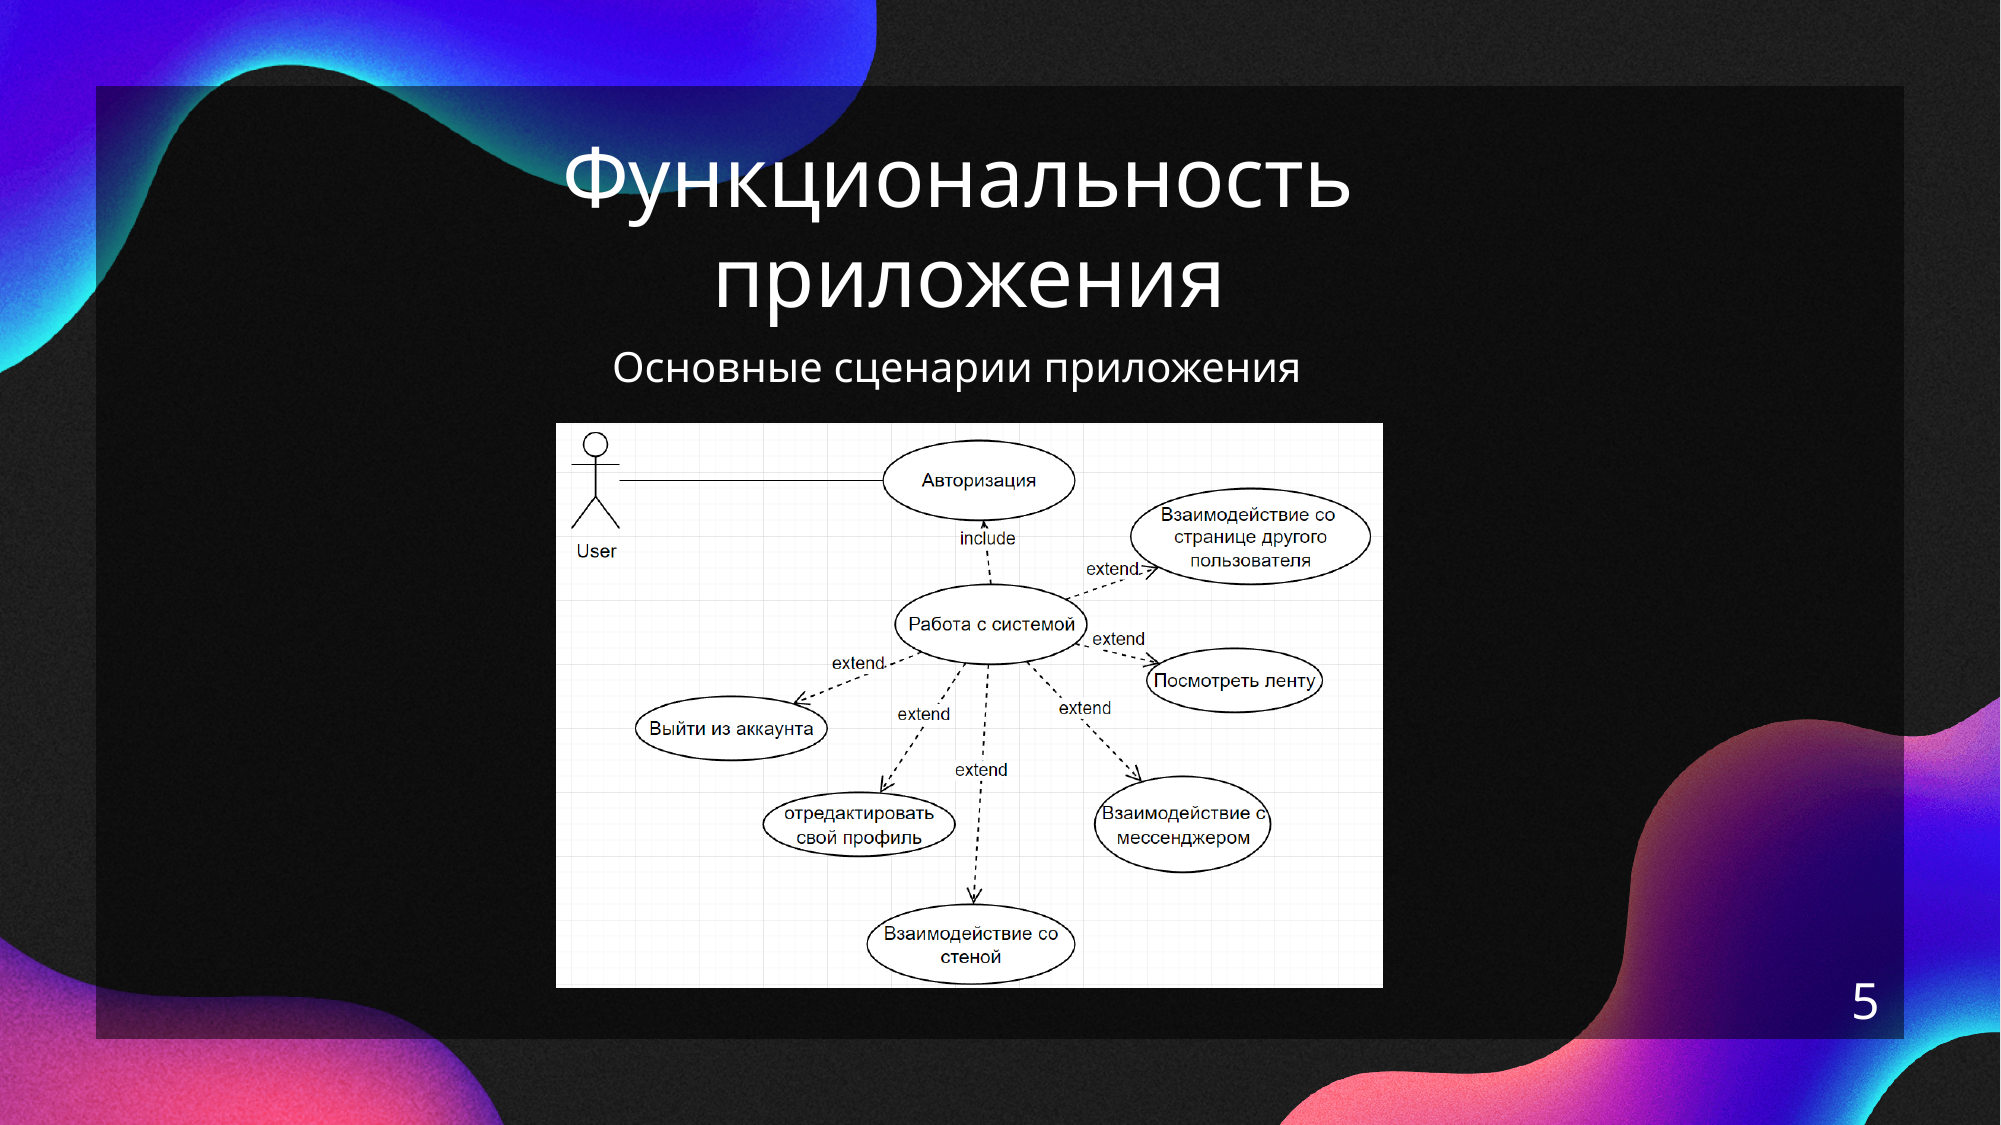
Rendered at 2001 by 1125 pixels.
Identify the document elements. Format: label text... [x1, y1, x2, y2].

text_box 5 [1836, 961, 1895, 1037]
text_box Основные сценарии приложения [523, 333, 1390, 399]
text_box Функциональность приложения [209, 116, 1729, 332]
picture [0, 0, 2001, 1125]
